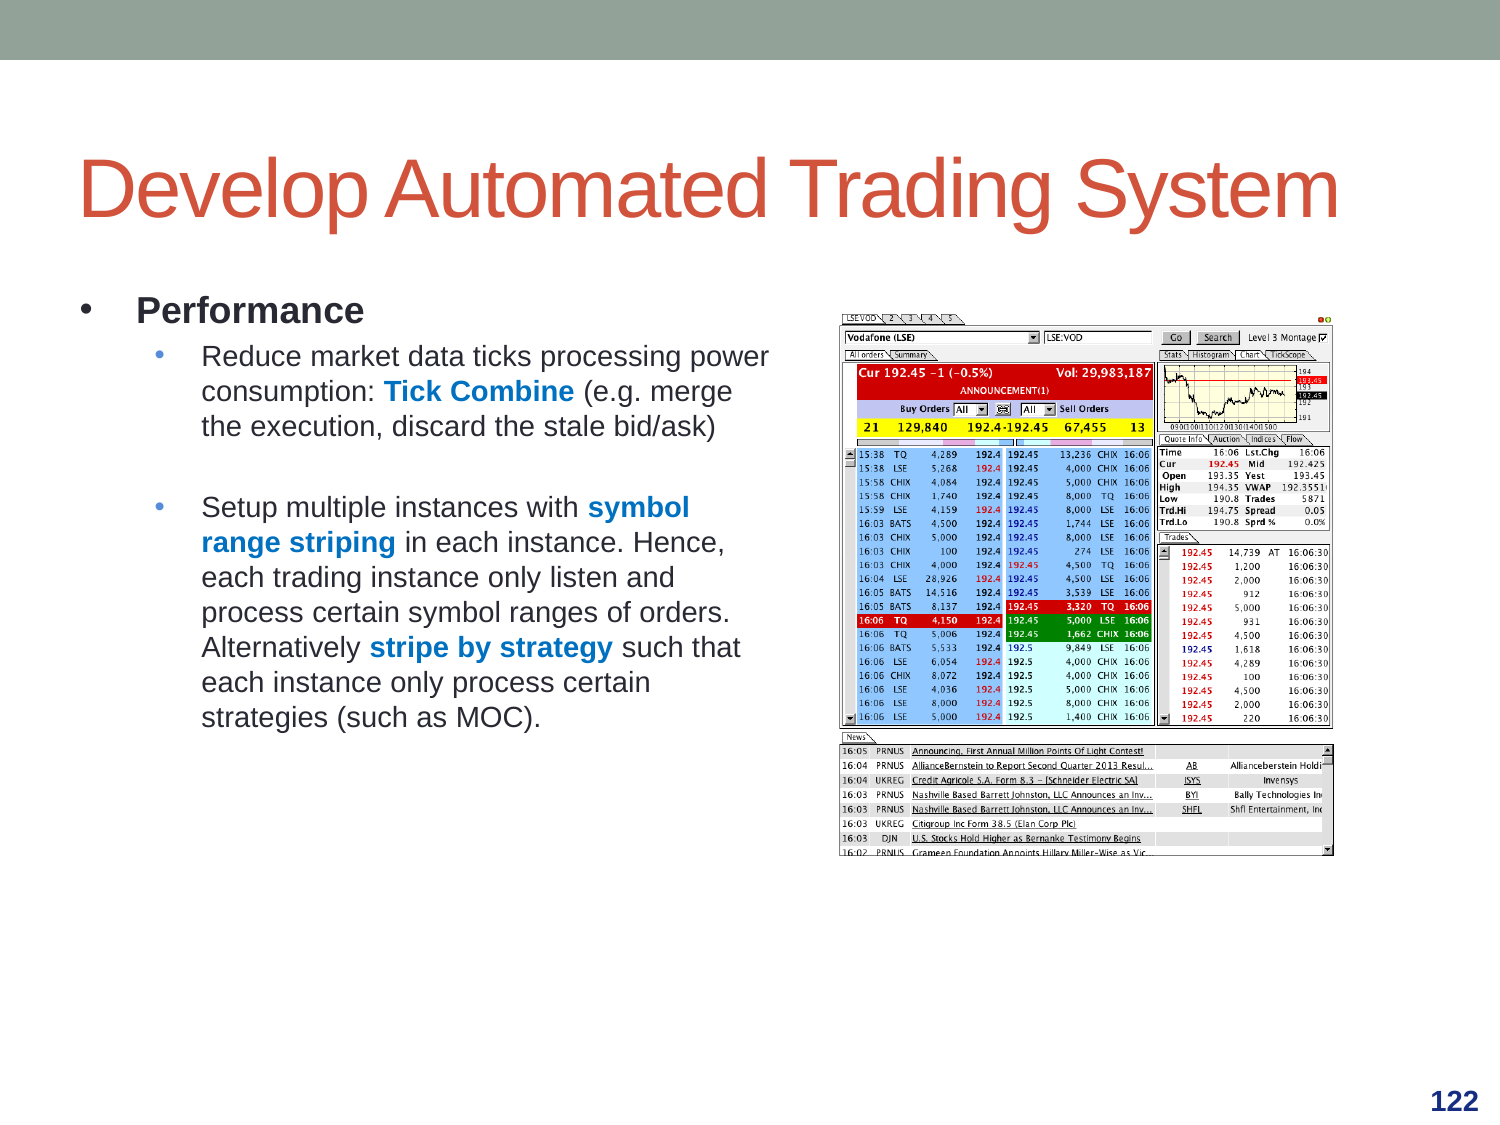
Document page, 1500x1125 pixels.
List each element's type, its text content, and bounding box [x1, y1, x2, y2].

title Develop Automated Trading System [62, 101, 1388, 266]
text_box Performance Reduce market data ticks processing power consumption: Tick Combine (e.g. merge the execution, discard the stale bid/ask) Setup multiple instances with symbol range striping in each instance. Hence, each trading instance only listen and process certain symbol ranges of orders. Alternatively stripe by strategy such that each instance only process certain strategies (such as MOC). [64, 278, 786, 1047]
slide_number 122 [1415, 1070, 1499, 1125]
picture [832, 312, 1340, 863]
